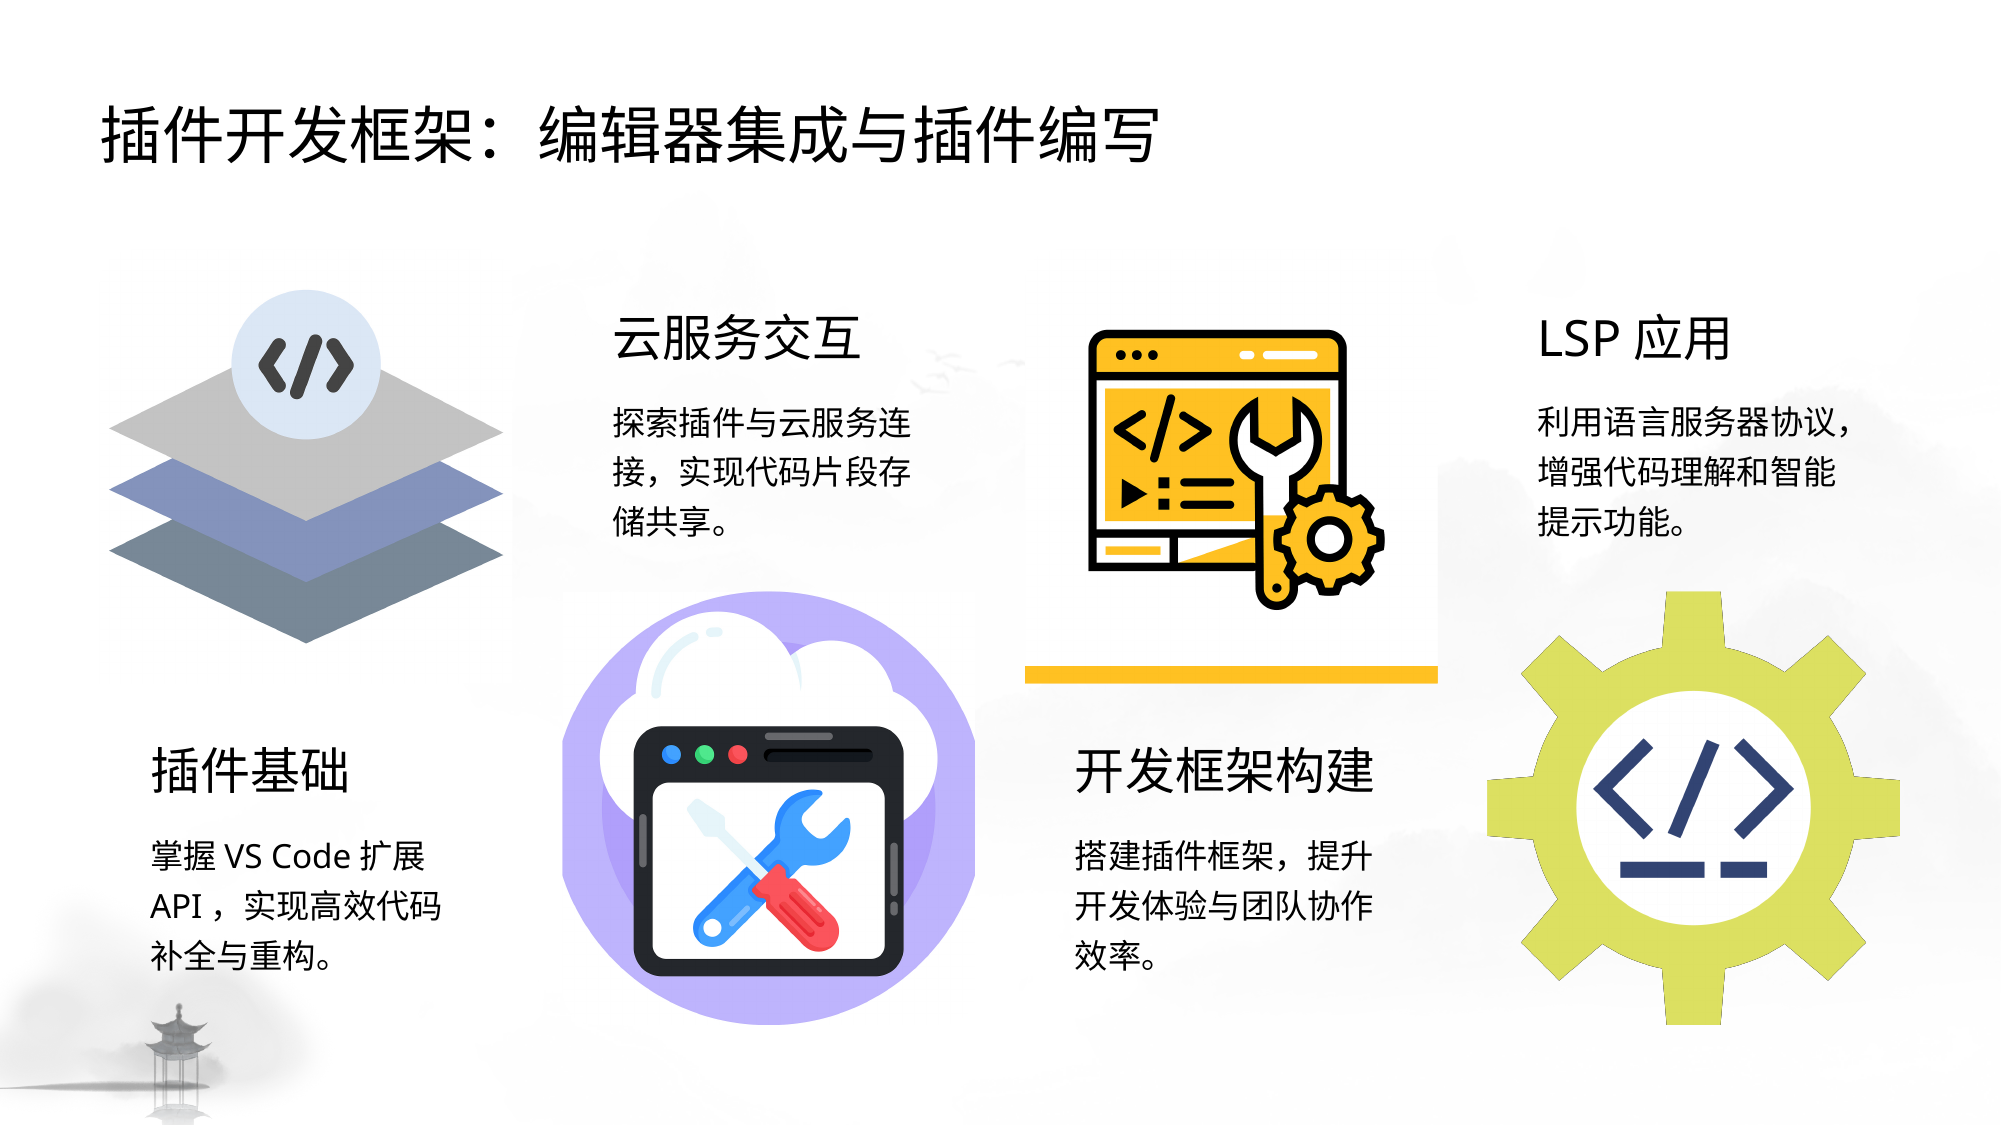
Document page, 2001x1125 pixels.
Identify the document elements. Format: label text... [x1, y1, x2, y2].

picture [1024, 249, 1438, 684]
picture [99, 249, 513, 684]
title 插件开发框架：编辑器集成与插件编写 [99, 87, 1900, 188]
picture [1487, 591, 1900, 1025]
picture [562, 591, 975, 1025]
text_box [99, 249, 1900, 1025]
